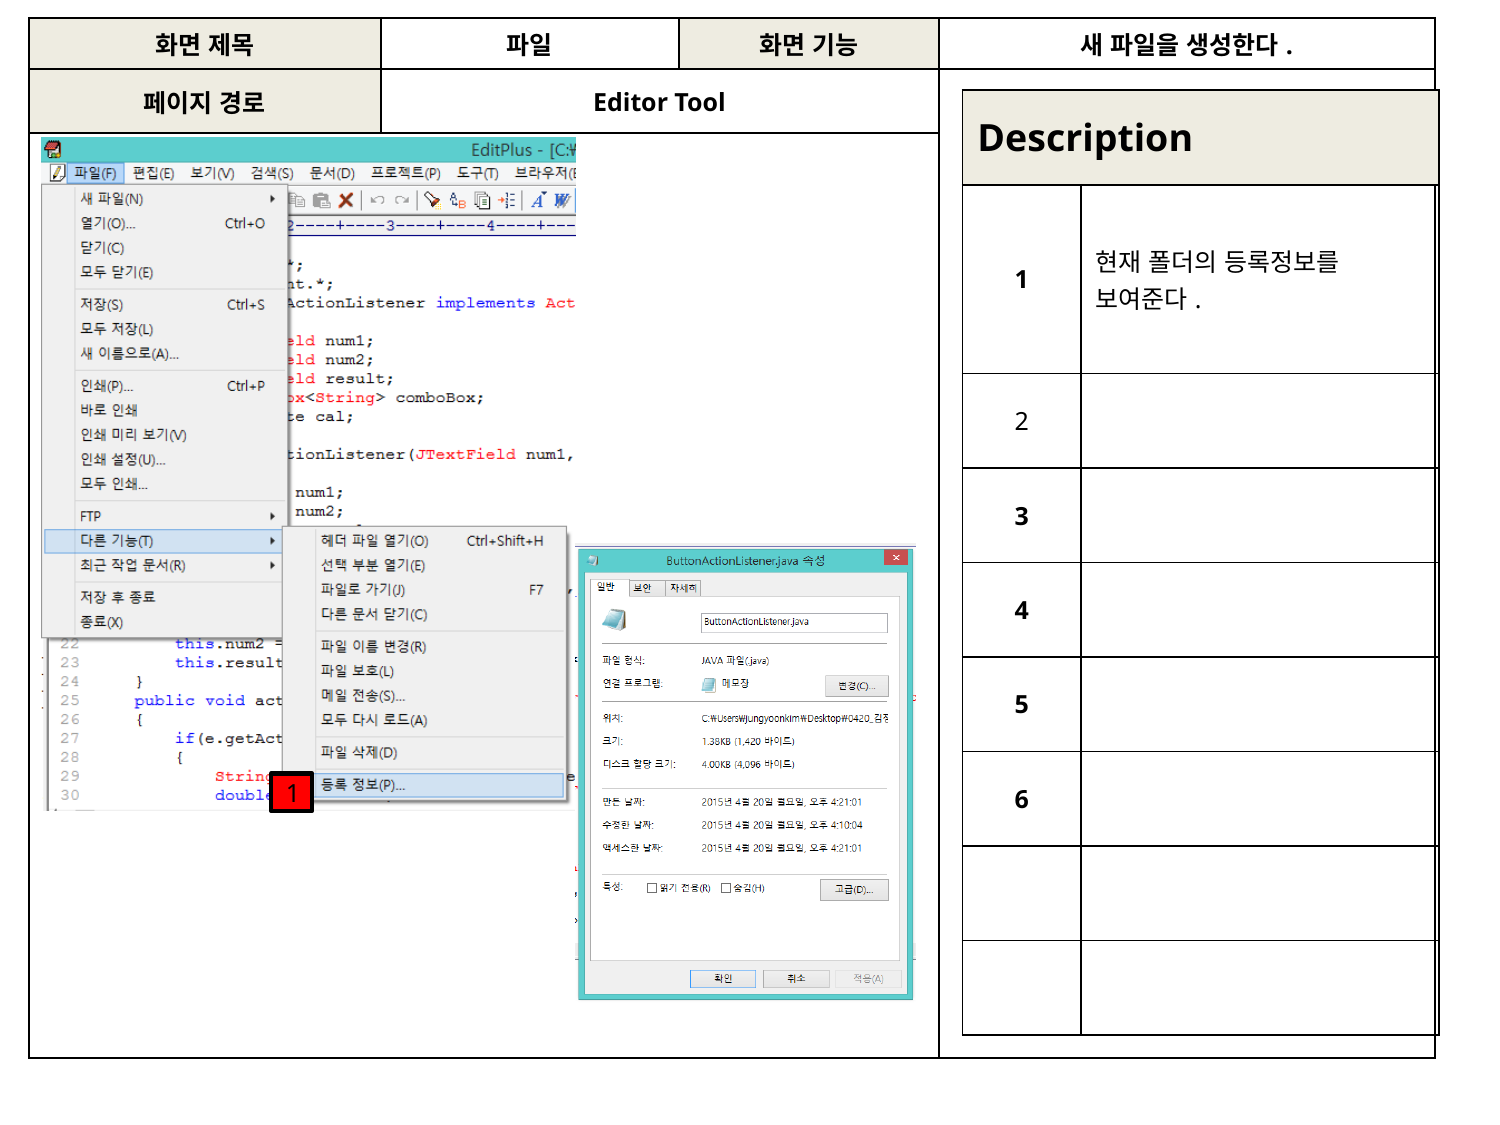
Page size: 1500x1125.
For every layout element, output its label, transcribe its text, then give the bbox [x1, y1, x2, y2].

table_cell Editor Tool [382, 70, 938, 132]
table_cell [1082, 941, 1438, 1034]
table_cell [1082, 847, 1438, 940]
table_cell 페이지 경로 [30, 70, 380, 132]
table_header Description [963, 91, 1438, 184]
table_cell 5 [963, 658, 1080, 751]
table_cell [1082, 374, 1438, 467]
table_cell [963, 941, 1080, 1034]
table_cell [940, 70, 1434, 1057]
table_cell [1082, 752, 1438, 845]
table_cell [1082, 658, 1438, 751]
table_cell [30, 134, 938, 1057]
table_header 파일 [382, 19, 678, 68]
table_cell [963, 847, 1080, 940]
table_header 화면 제목 [30, 19, 380, 68]
table_header 화면 기능 [680, 19, 938, 68]
table_header 새 파일을 생성한다. [940, 19, 1434, 68]
table_cell 현재 폴더의 등록정보를 보여준다. [1082, 186, 1438, 373]
picture [40, 136, 916, 1005]
table_cell [1082, 563, 1438, 656]
table_cell 1 [963, 186, 1080, 373]
table_cell 2 [963, 374, 1080, 467]
table_cell [1082, 469, 1438, 562]
table_cell 4 [963, 563, 1080, 656]
table_cell 3 [963, 469, 1080, 562]
table_cell 6 [963, 752, 1080, 845]
